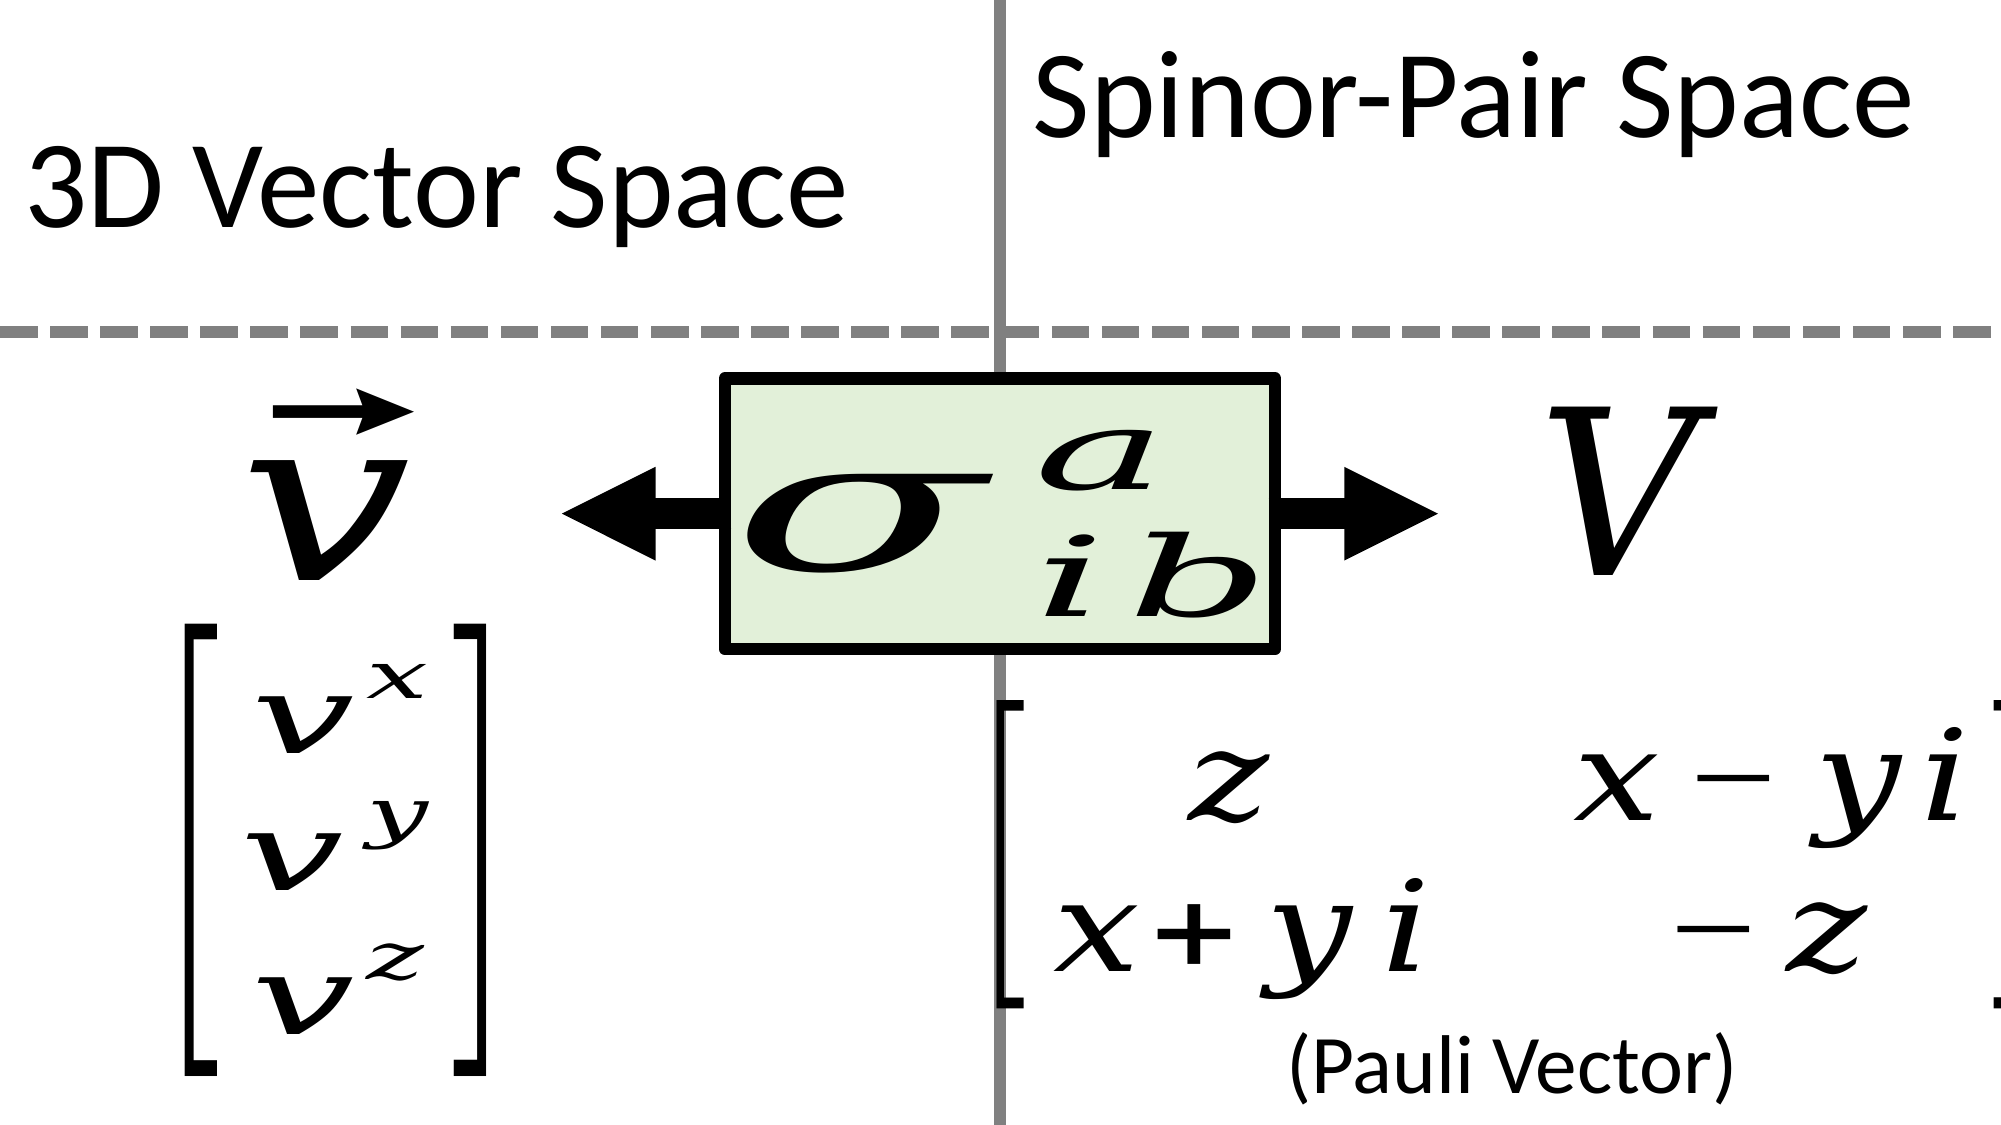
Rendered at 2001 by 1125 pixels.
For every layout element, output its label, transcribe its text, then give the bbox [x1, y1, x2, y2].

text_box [561, 384, 1439, 643]
text_box (Pauli Vector) [1268, 1003, 1756, 1118]
